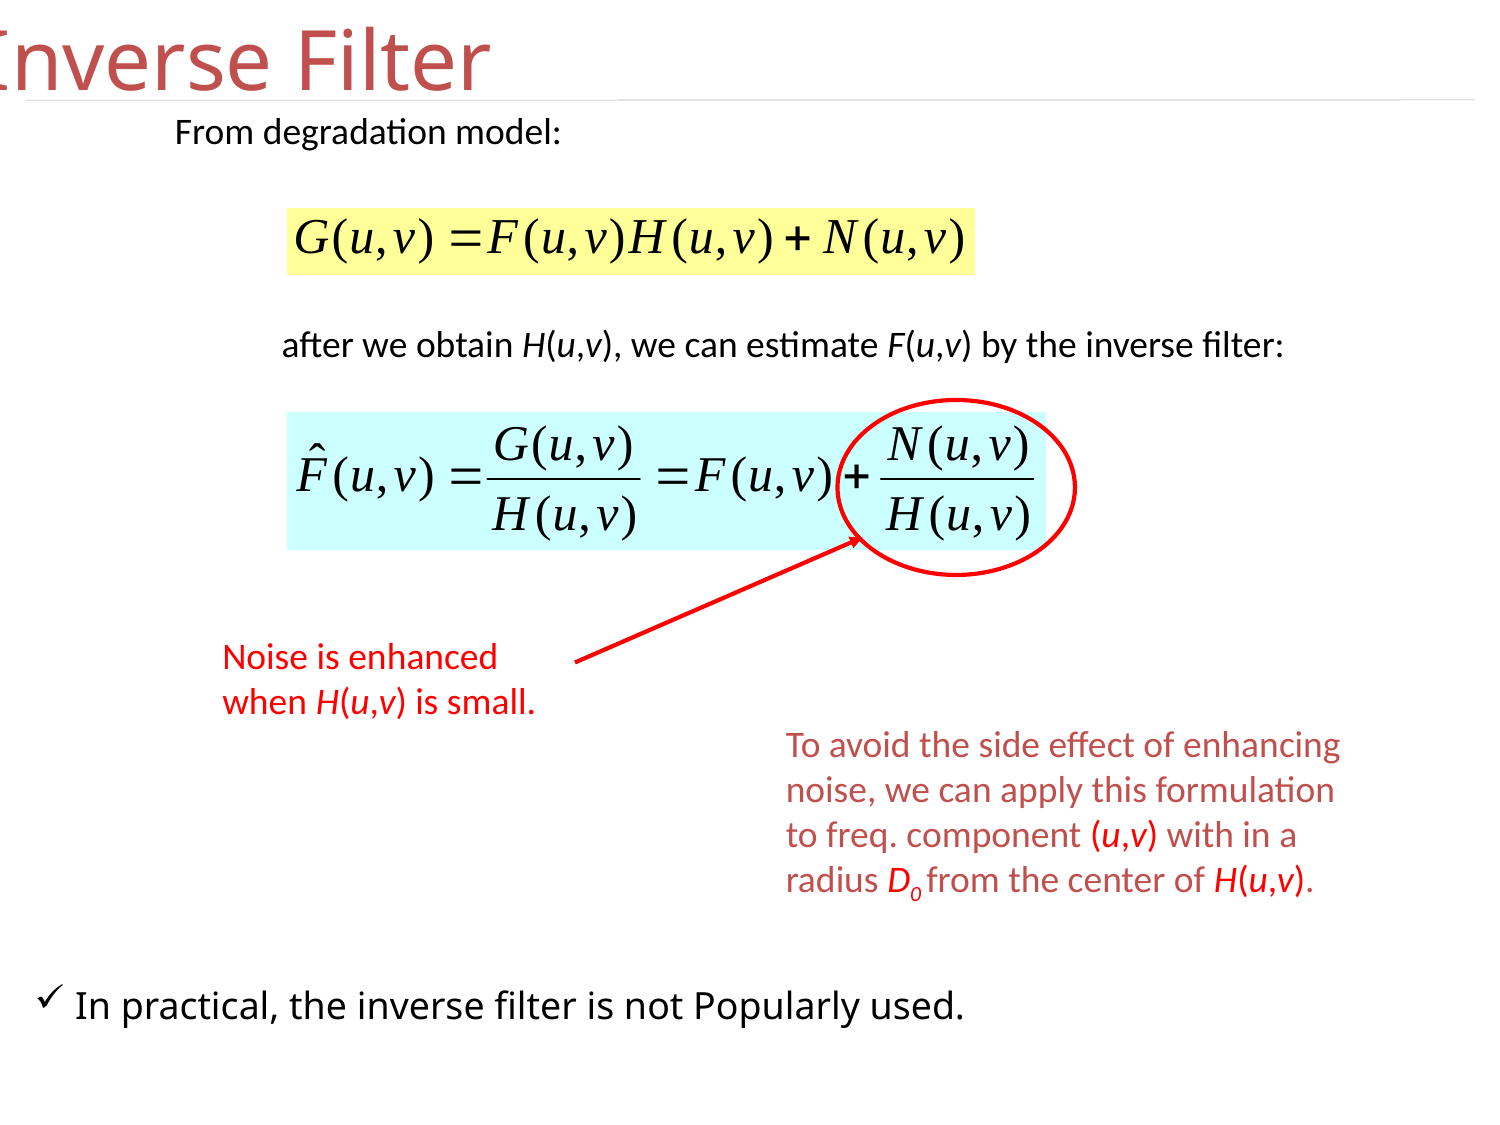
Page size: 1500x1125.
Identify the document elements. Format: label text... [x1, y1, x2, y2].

text_box From degradation model: [160, 101, 578, 160]
text_box To avoid the side effect of enhancing noise, we can apply this formulation to freq. component (u,v) with in a radius D0 from the center of H(u,v). [771, 712, 1365, 914]
text_box [889, 560, 1023, 575]
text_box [287, 411, 1047, 551]
text_box [900, 399, 1012, 410]
text_box In practical, the inverse filter is not Popularly used. [19, 974, 1388, 1035]
text_box after we obtain H(u,v), we can estimate F(u,v) by the inverse filter: [266, 312, 1300, 373]
text_box Inverse Filter [0, 0, 530, 115]
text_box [287, 207, 976, 276]
text_box [1051, 434, 1075, 541]
text_box Noise is enhanced when H(u,v) is small. [207, 624, 552, 730]
